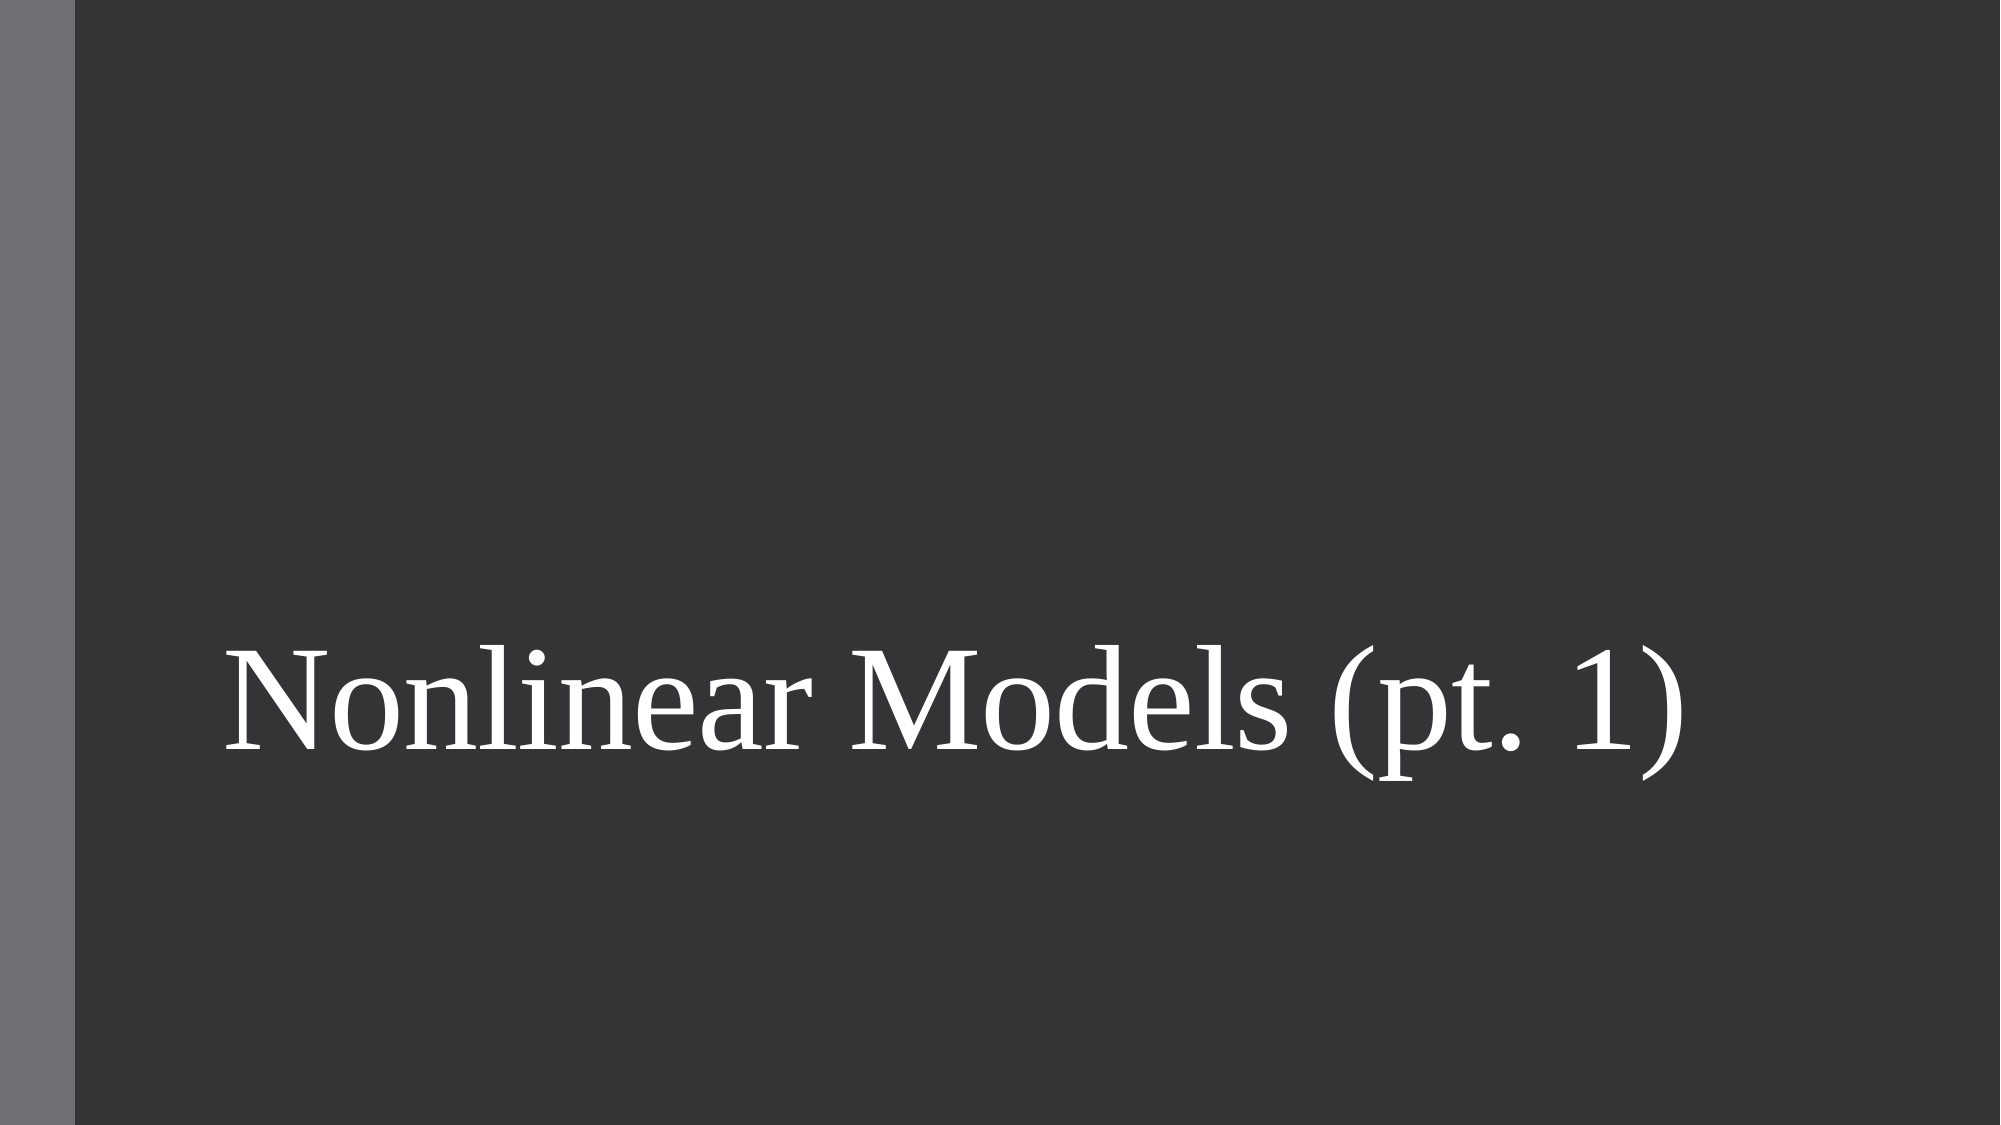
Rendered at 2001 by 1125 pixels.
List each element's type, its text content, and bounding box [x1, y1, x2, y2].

title Nonlinear Models (pt. 1) [206, 124, 1752, 788]
